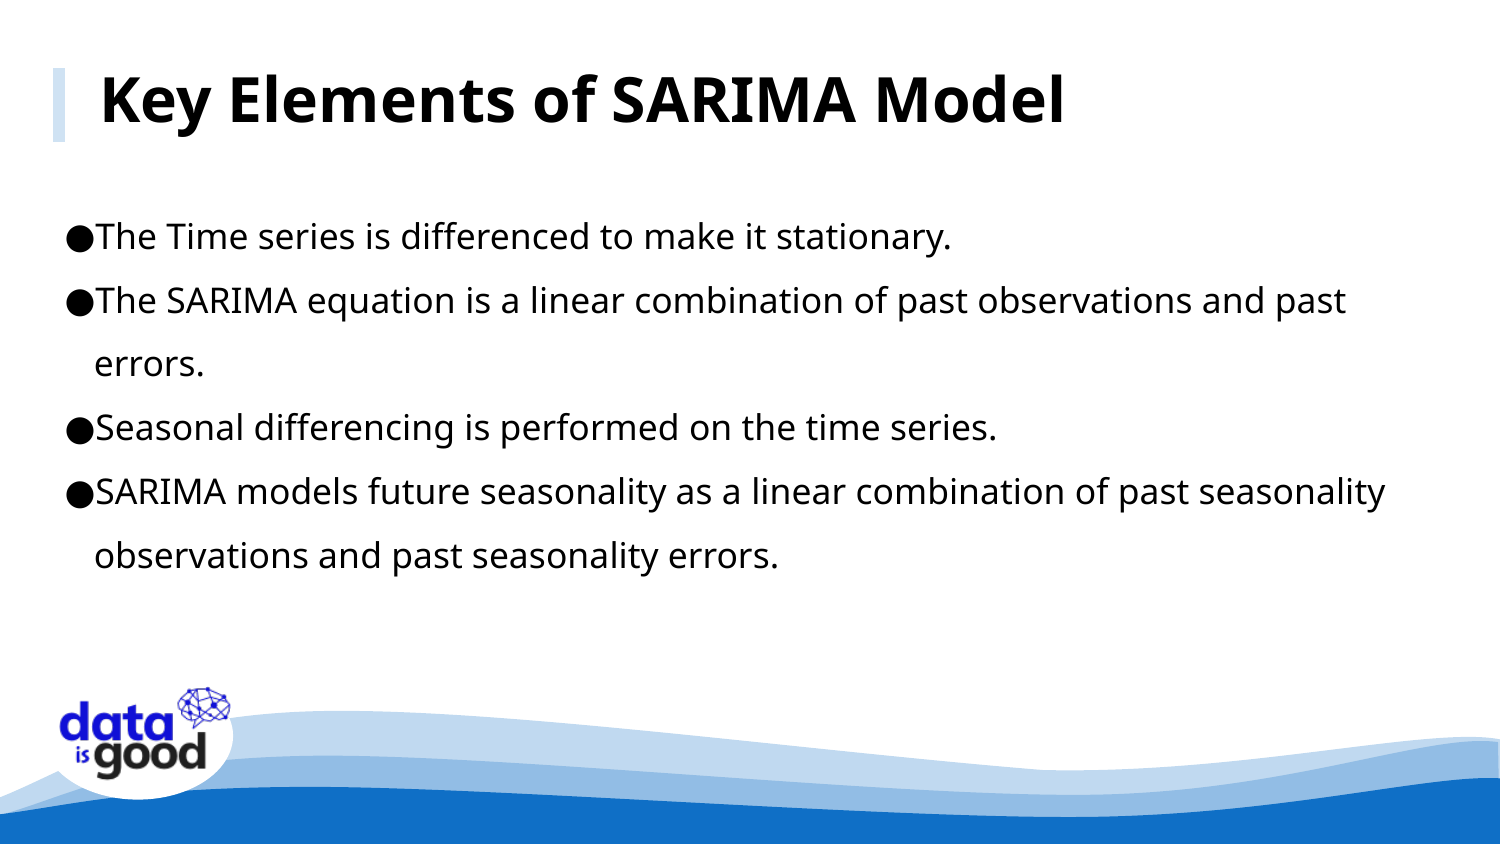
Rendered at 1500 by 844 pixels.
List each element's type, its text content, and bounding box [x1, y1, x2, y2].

picture [58, 685, 231, 804]
text_box The Time series is differenced to make it stationary. The SARIMA equation is a linear combination of past observations and past errors. Seasonal differencing is performed on the time series. SARIMA models future seasonality as a linear combination of past seasonality observations and past seasonality errors. [58, 187, 1432, 618]
text_box Key Elements of SARIMA Model [93, 54, 1344, 156]
